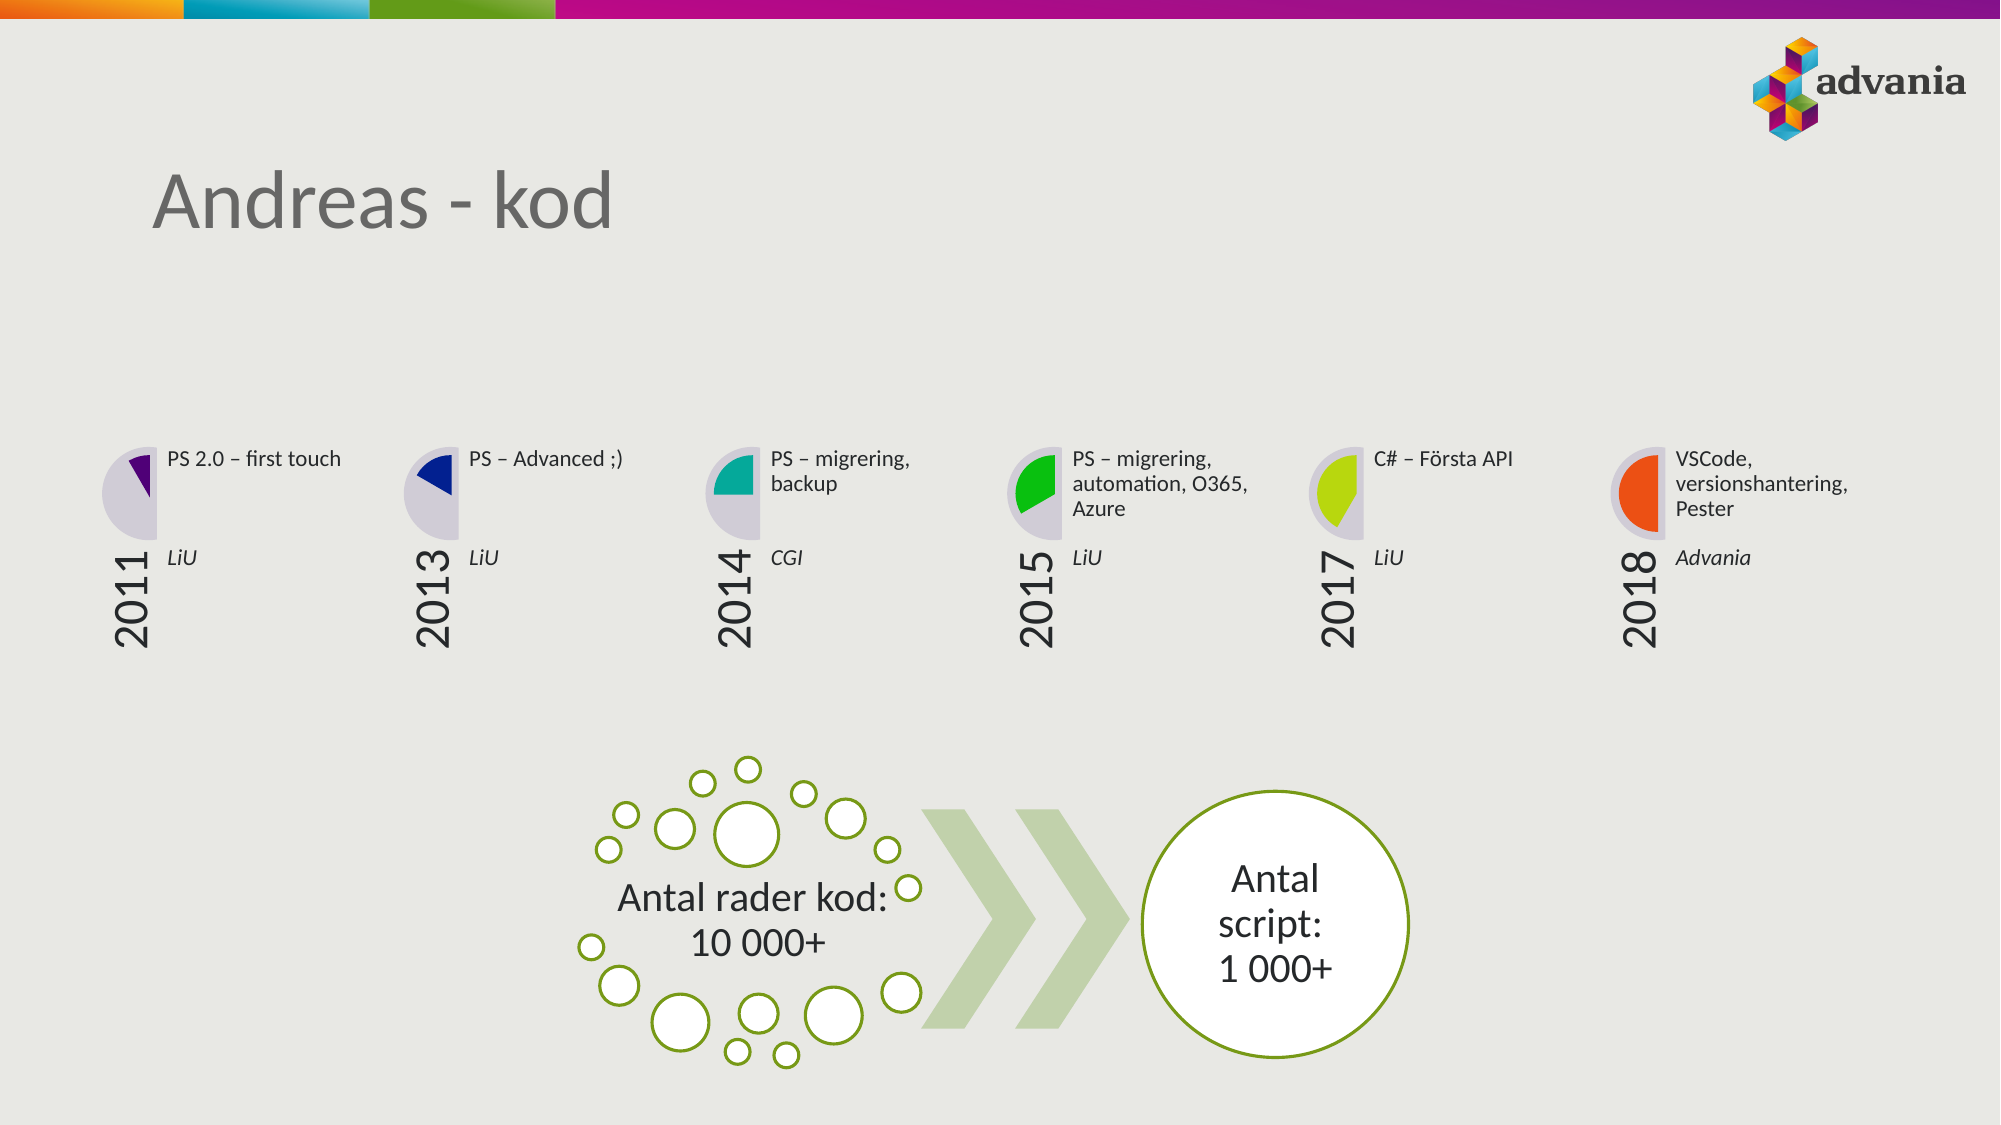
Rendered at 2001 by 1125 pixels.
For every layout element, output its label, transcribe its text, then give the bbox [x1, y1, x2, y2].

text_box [389, 754, 1611, 1071]
picture [0, 0, 2000, 19]
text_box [101, 354, 1863, 913]
title Andreas - kod [137, 125, 1863, 278]
picture [1739, 37, 1966, 155]
